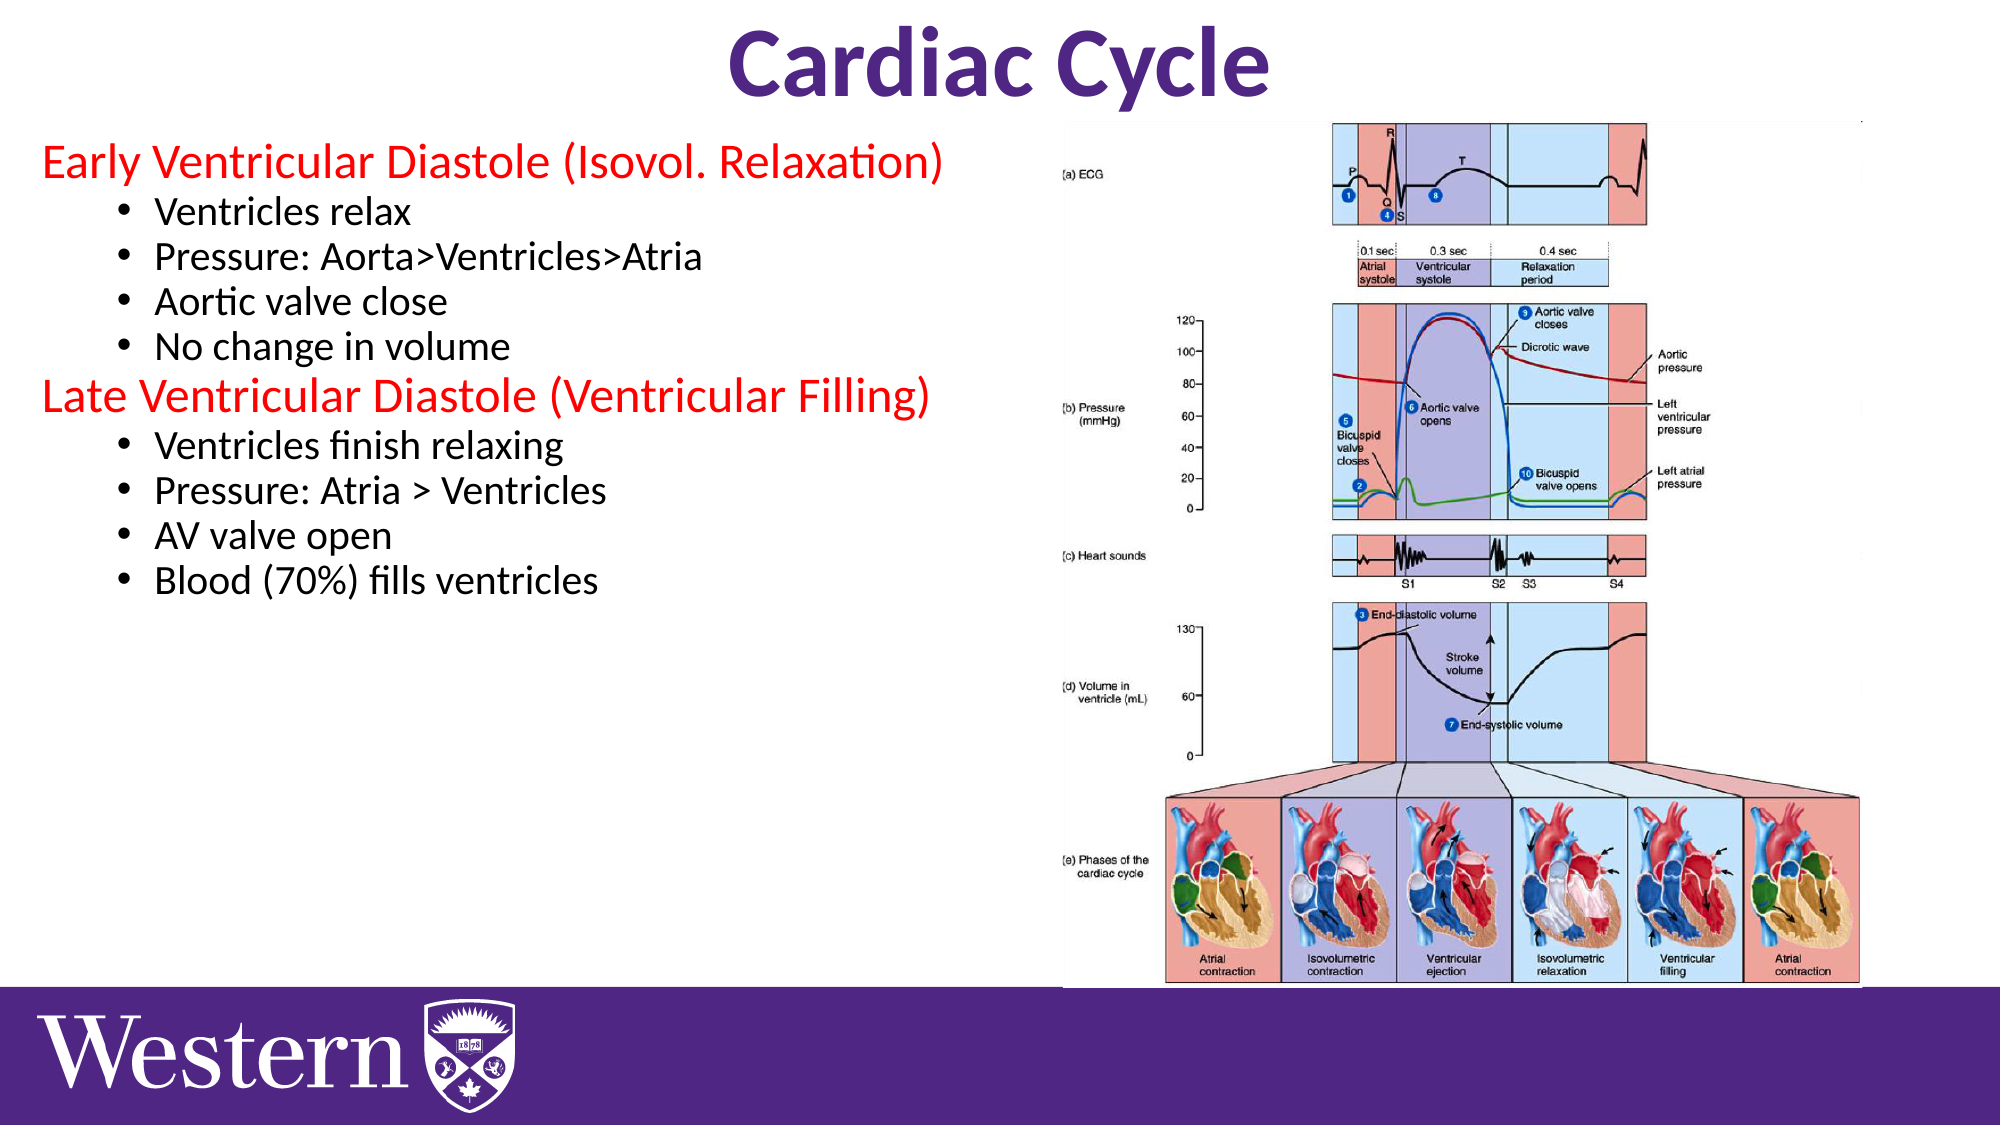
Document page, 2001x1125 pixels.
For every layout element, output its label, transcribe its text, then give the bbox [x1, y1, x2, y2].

picture [1062, 121, 1863, 988]
list Early Ventricular Diastole (Isovol. Relaxation) Ventricles relax Pressure: Aorta>Ventricles>Atria Aortic valve close No change in volume Late Ventricular Diastole (Ventricular Filling) Ventricles finish relaxing Pressure: Atria > Ventricles AV valve open Blood (70%) fills ventricles [26, 128, 1036, 902]
text_box [0, 986, 2000, 1125]
title Cardiac Cycle [137, 1, 1863, 128]
picture [37, 999, 515, 1113]
